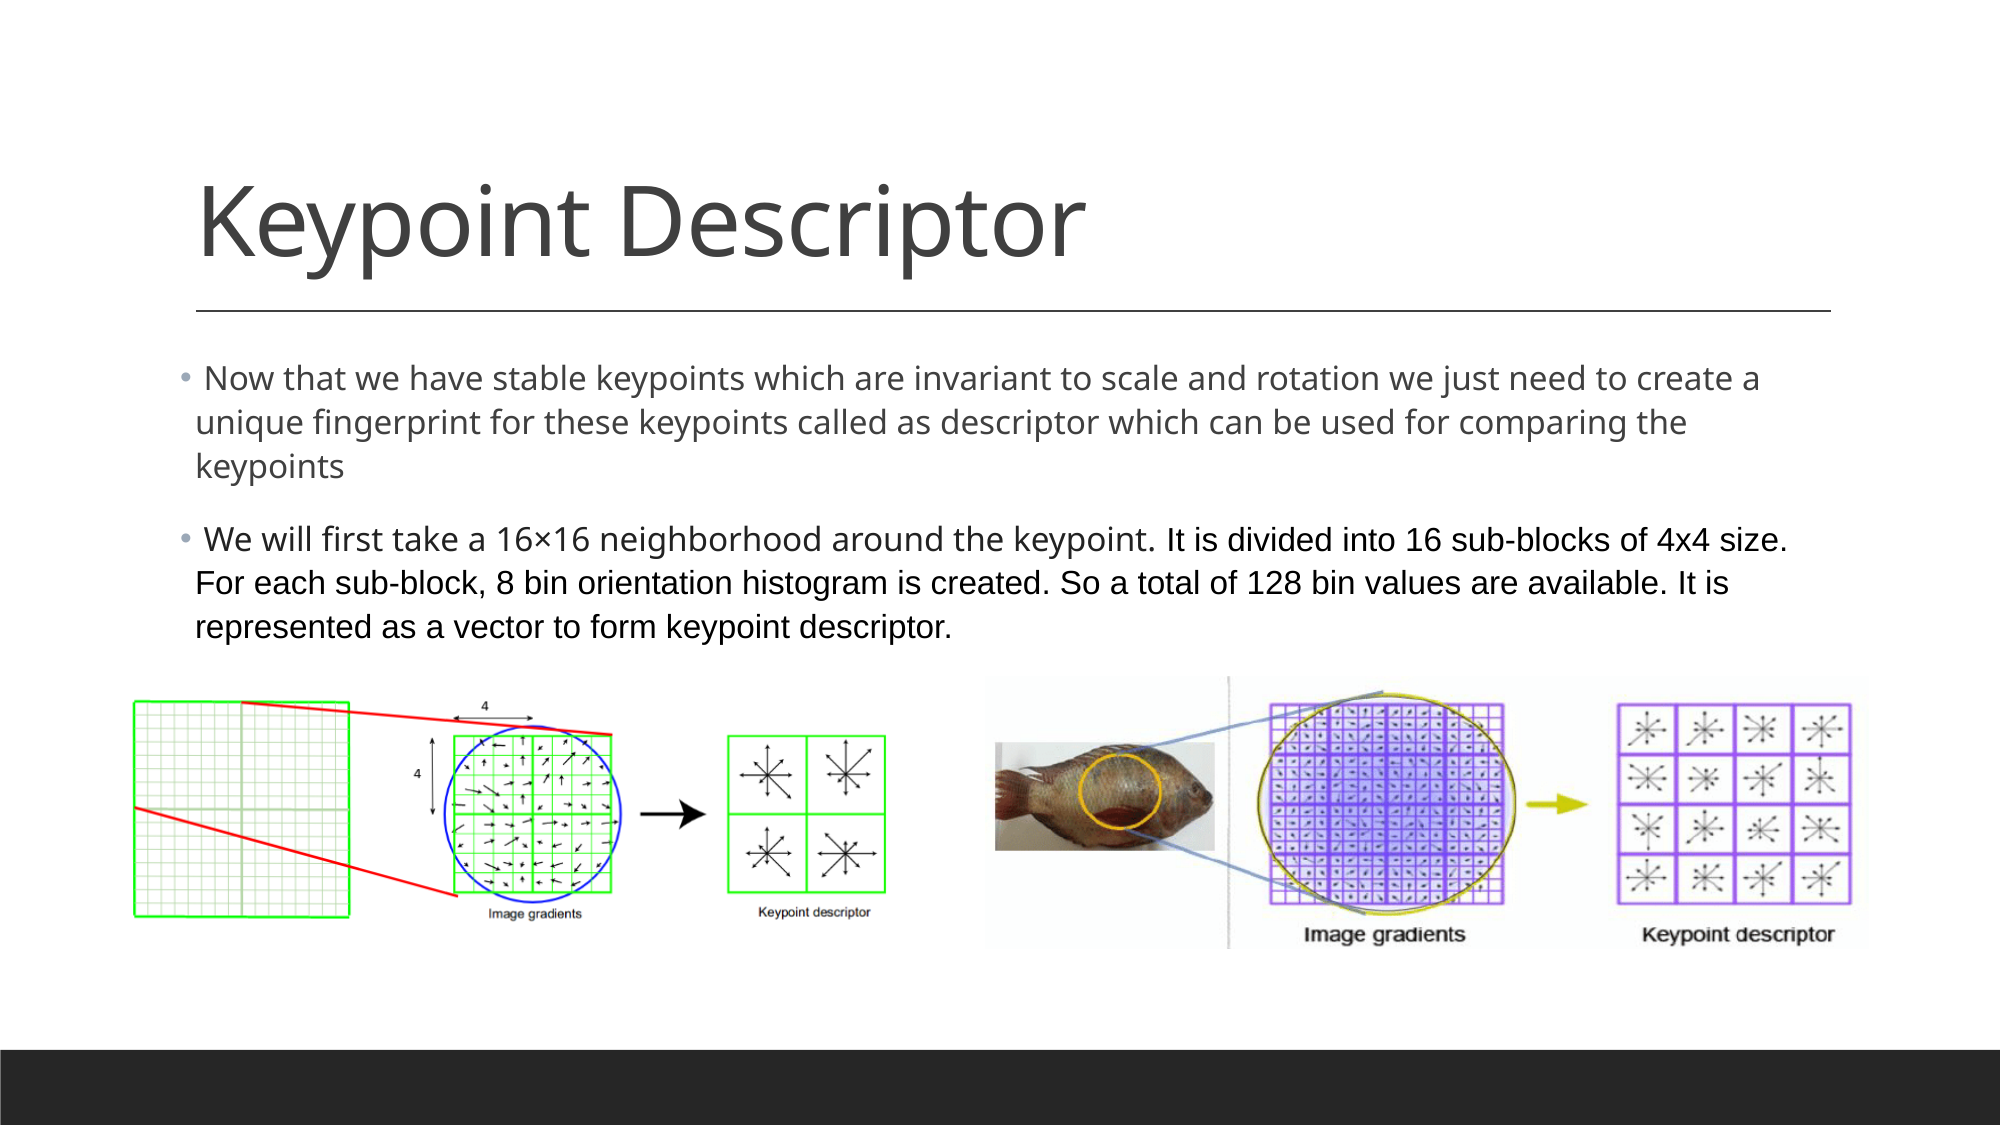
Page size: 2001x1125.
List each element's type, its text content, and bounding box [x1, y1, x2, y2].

picture [984, 675, 1869, 949]
title Keypoint Descriptor [180, 47, 1830, 285]
picture [115, 657, 901, 964]
list Now that we have stable keypoints which are invariant to scale and rotation we just need to create a unique fingerprint for these keypoints called as descriptor which can be used for comparing the keypoints We will first take a 16×16 neighborhood around the keypoint. It is divided into 16 sub-blocks of 4x4 size. For each sub-block, 8 bin orientation histogram is created. So a total of 128 bin values are available. It is represented as a vector to form keypoint descriptor. [180, 345, 1830, 963]
